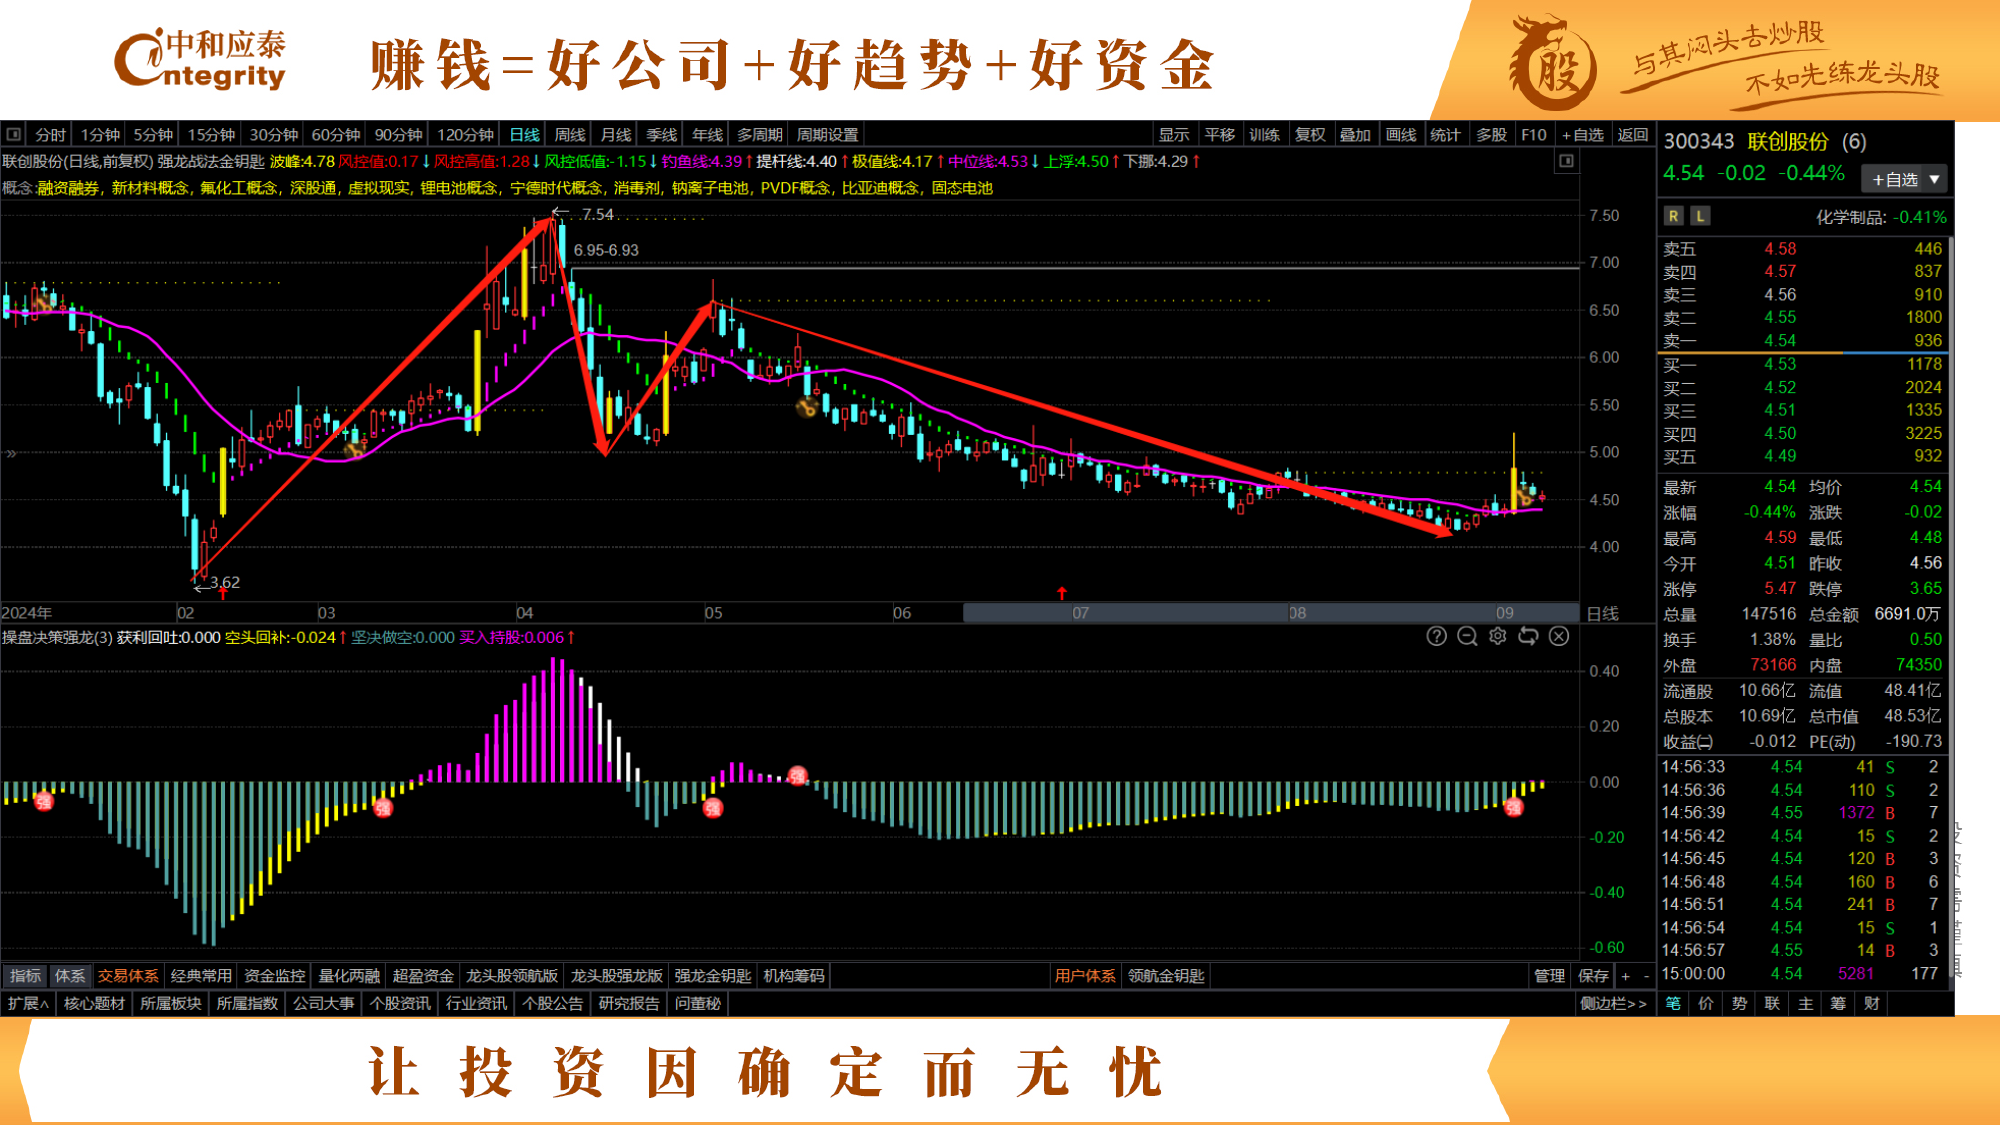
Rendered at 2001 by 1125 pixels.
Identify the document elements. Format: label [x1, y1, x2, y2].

picture [0, 0, 2000, 1125]
list [0, 120, 1955, 1017]
